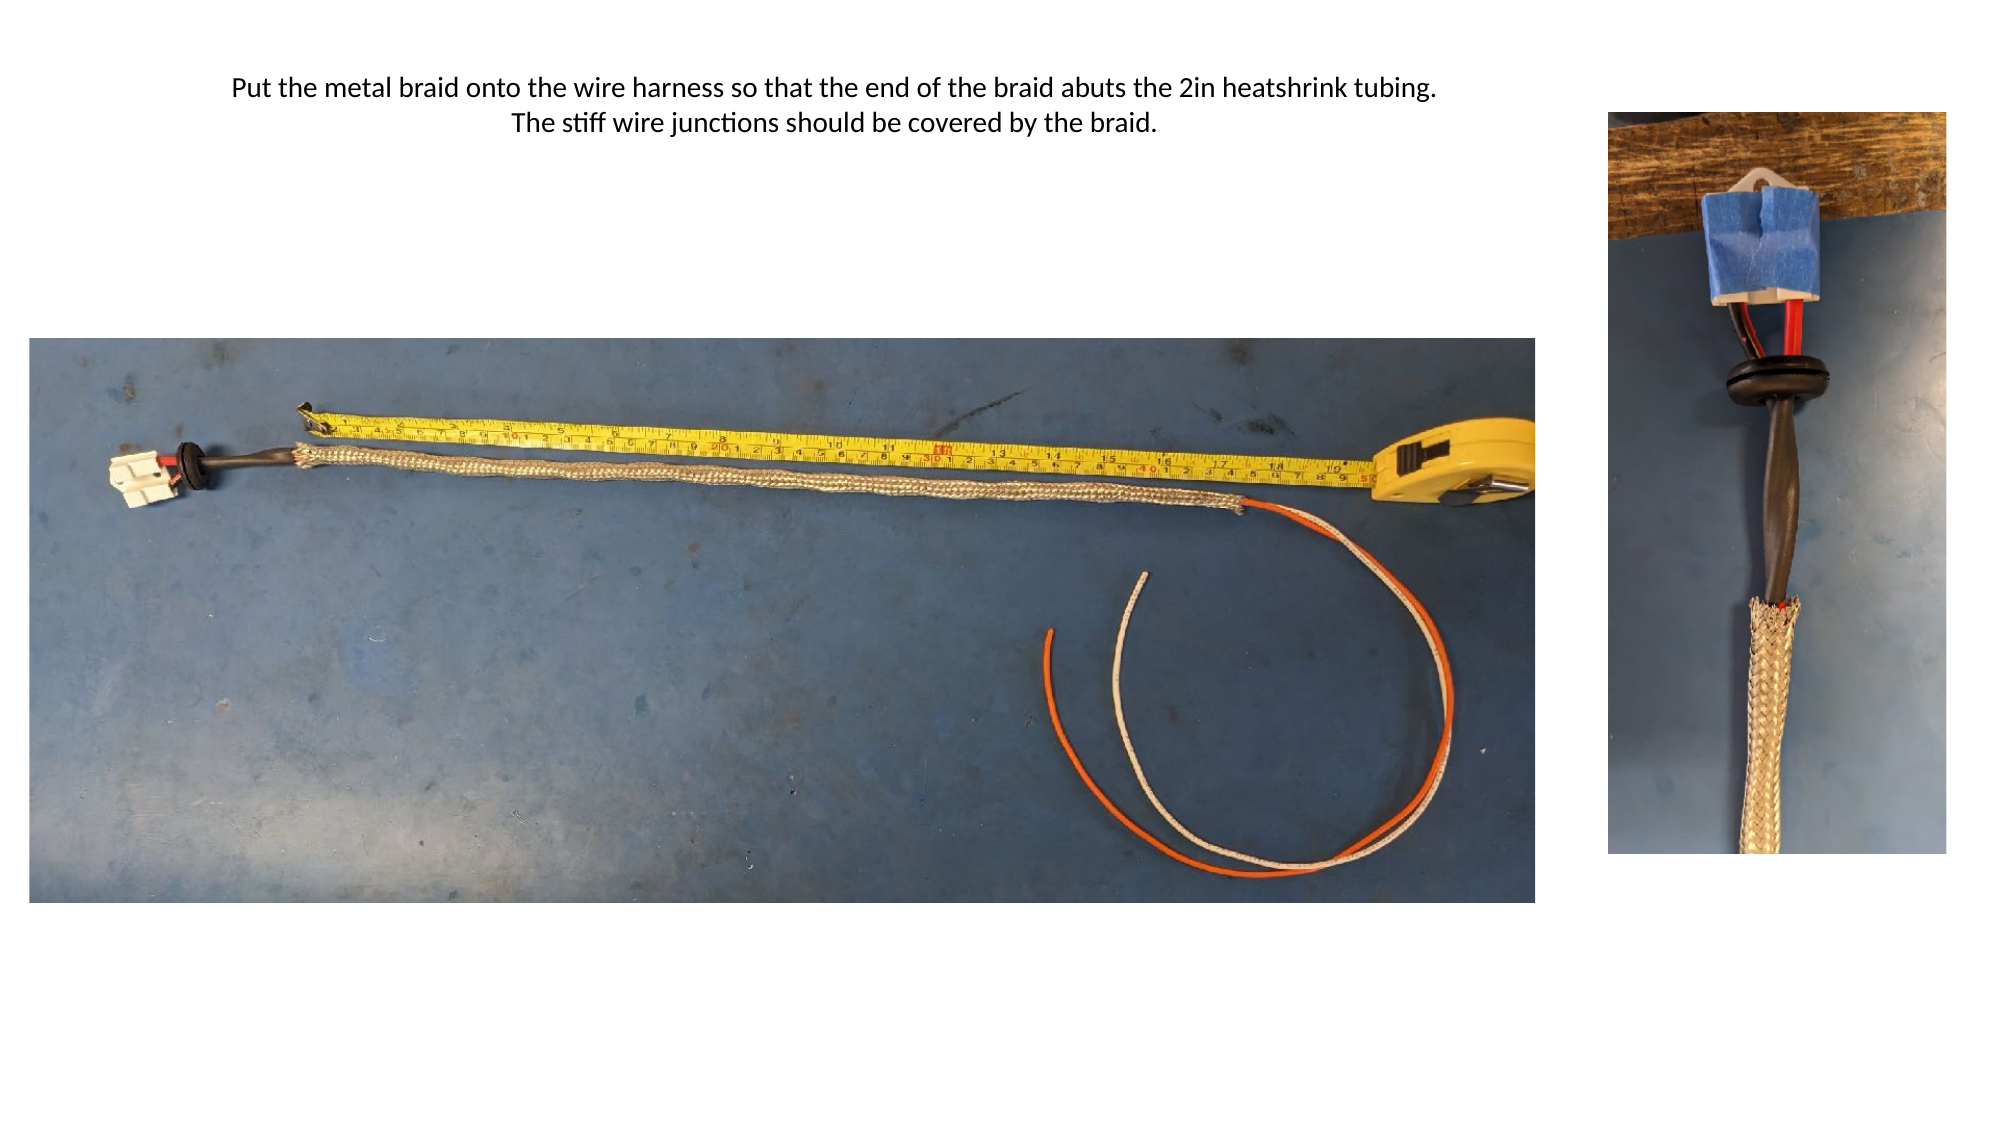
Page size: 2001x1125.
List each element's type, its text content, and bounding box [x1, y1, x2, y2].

text_box Put the metal braid onto the wire harness so that the end of the braid abuts the 2in heatshrink tubing. The stiff wire junctions should be covered by the braid. [202, 61, 1468, 146]
picture [29, 112, 2000, 903]
